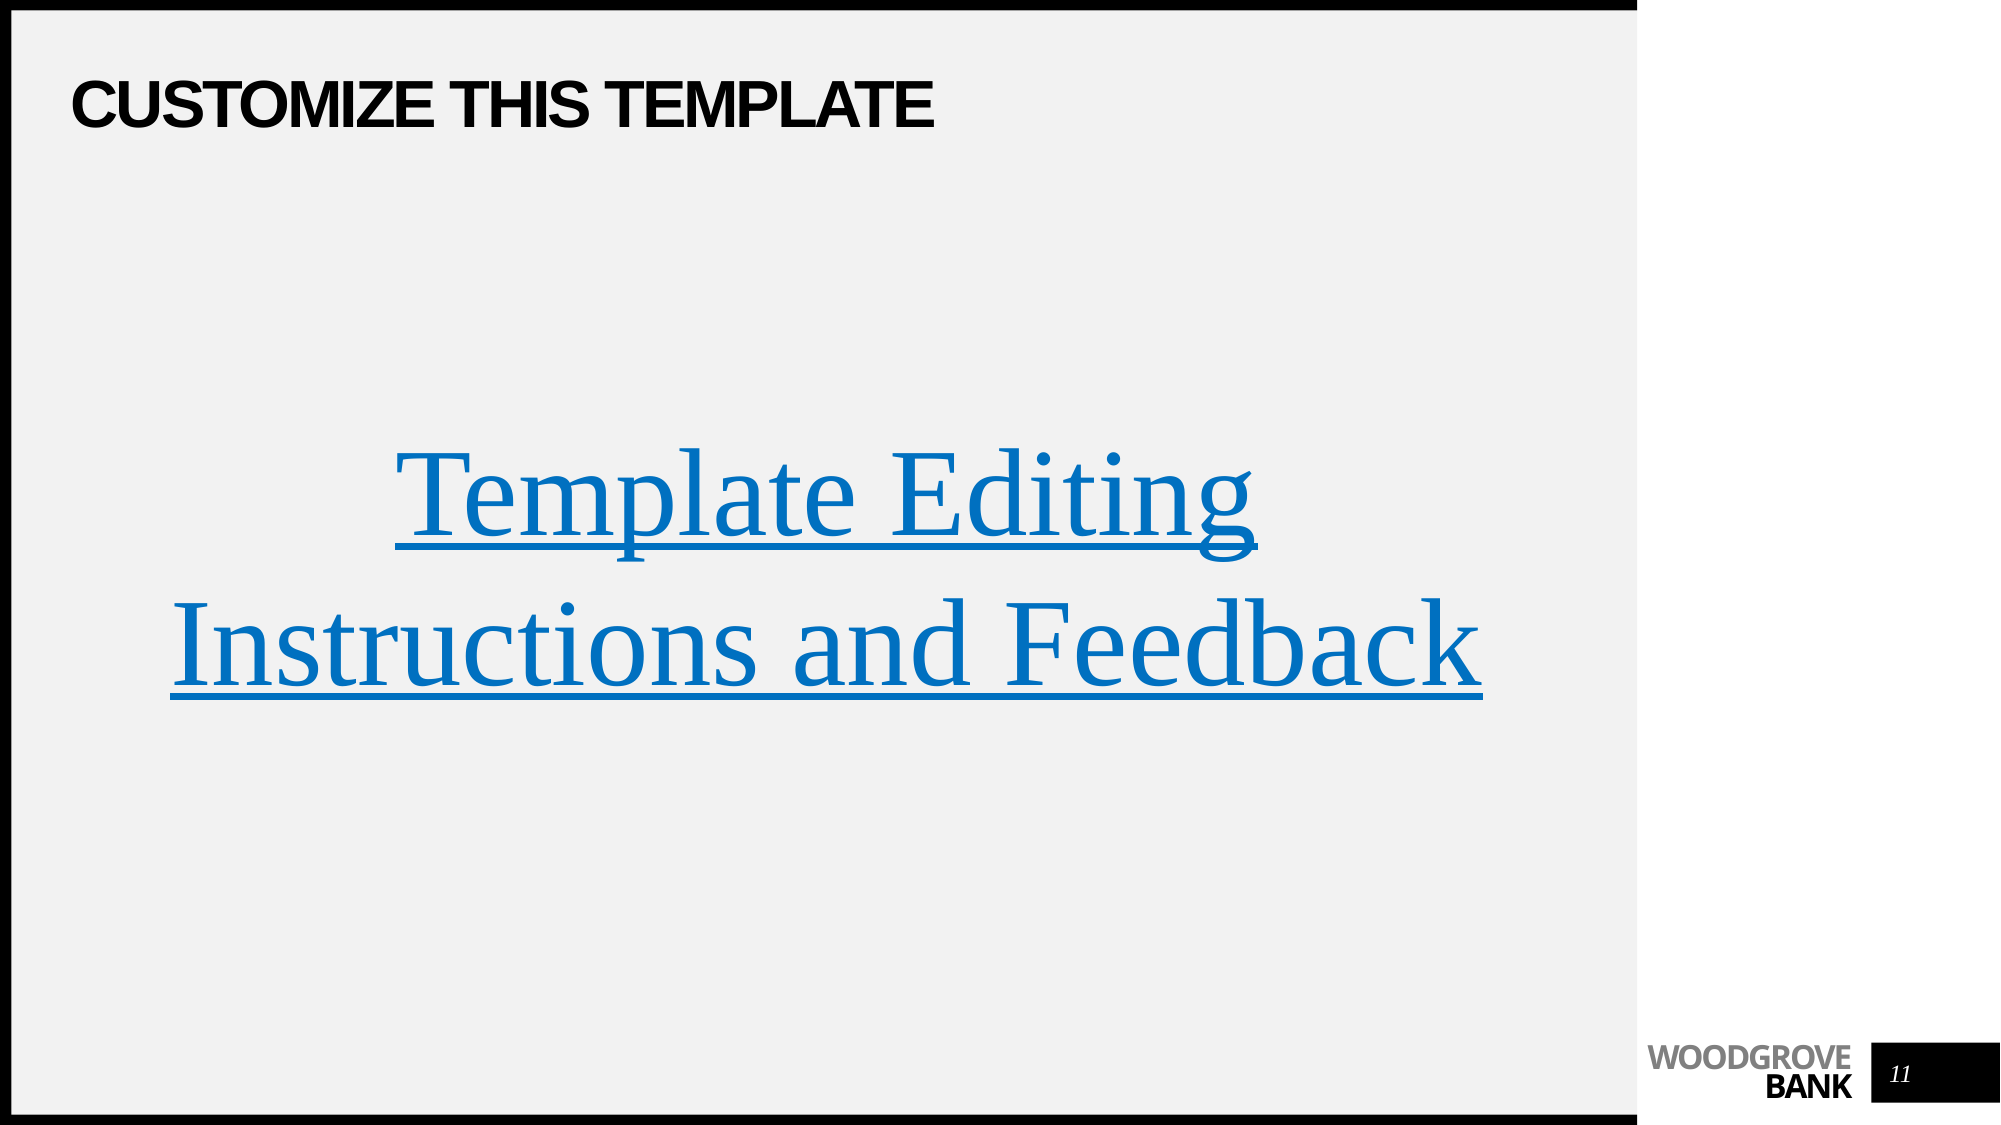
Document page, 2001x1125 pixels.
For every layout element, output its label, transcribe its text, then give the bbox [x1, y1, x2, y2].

slide_number 11 [1877, 1050, 1924, 1096]
text_box Template Editing Instructions and Feedback [80, 403, 1573, 719]
title Customize this Template [70, 70, 1580, 142]
